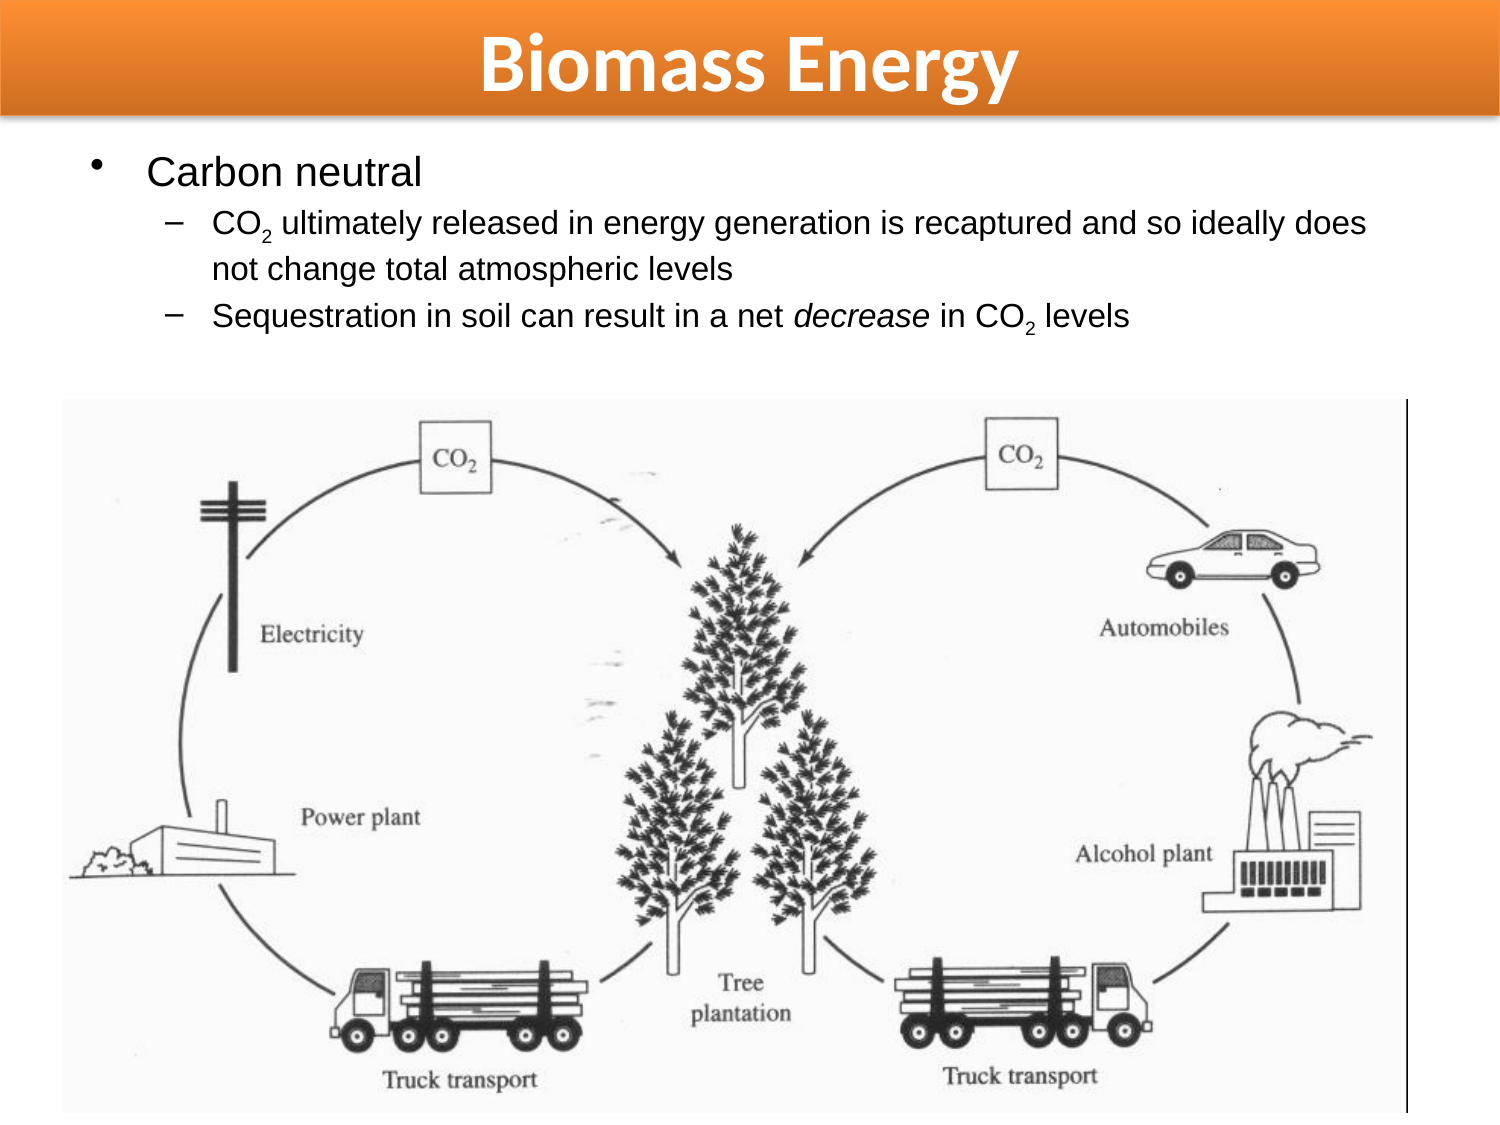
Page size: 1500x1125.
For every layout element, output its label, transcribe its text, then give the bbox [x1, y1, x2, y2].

picture [62, 399, 1409, 1113]
text_box Biomass Energy [0, 0, 1500, 116]
list Carbon neutral CO2 ultimately released in energy generation is recaptured and so ideally does not change total atmospheric levels Sequestration in soil can result in a net decrease in CO2 levels [75, 137, 1425, 1005]
